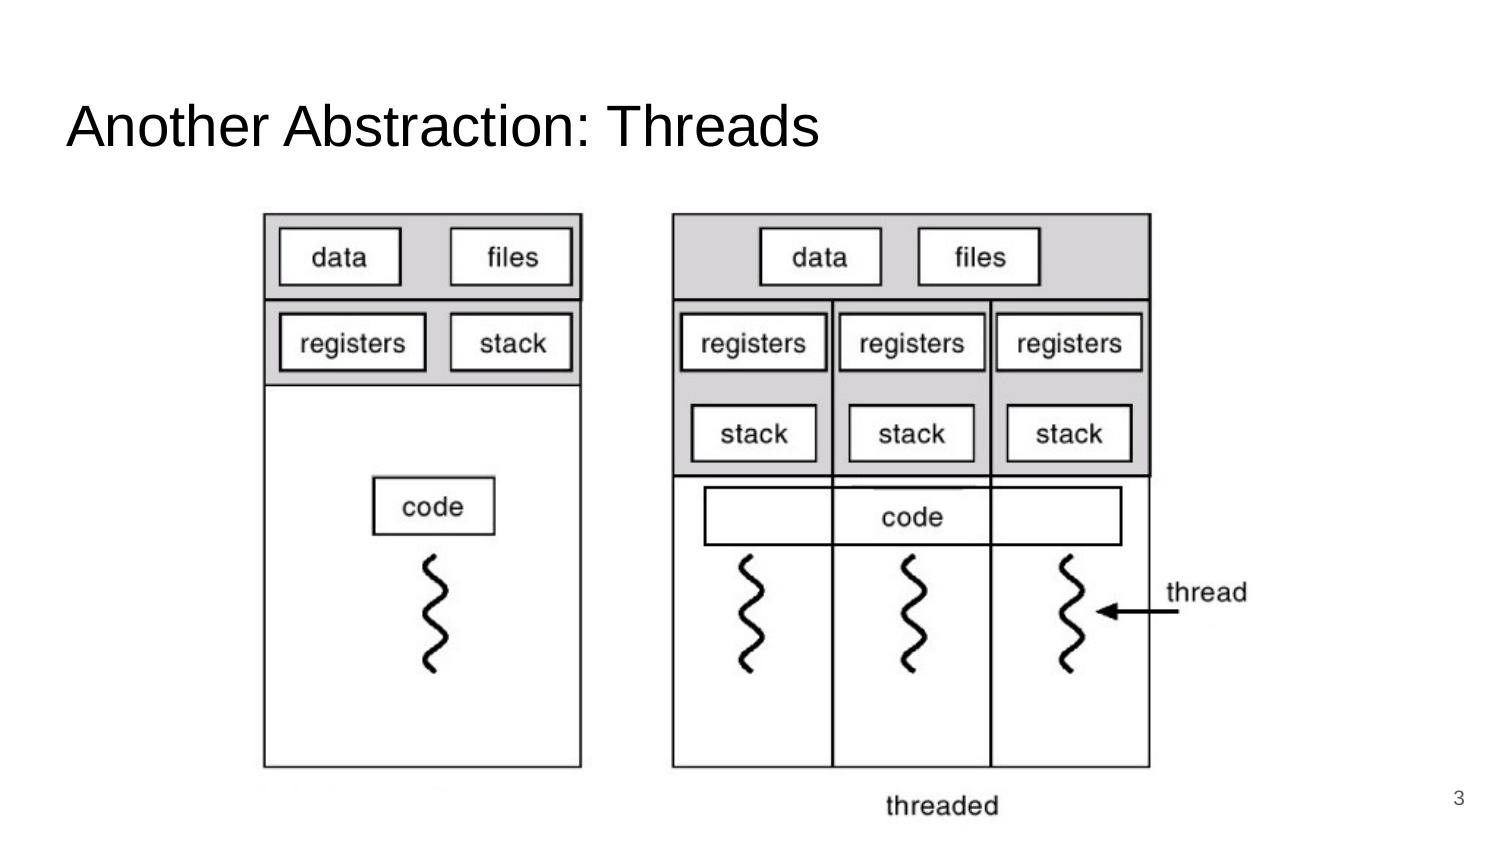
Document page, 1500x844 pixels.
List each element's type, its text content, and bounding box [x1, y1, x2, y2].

slide_number 3 [1389, 764, 1480, 830]
picture [240, 206, 1260, 834]
title Another Abstraction: Threads [51, 72, 1449, 167]
